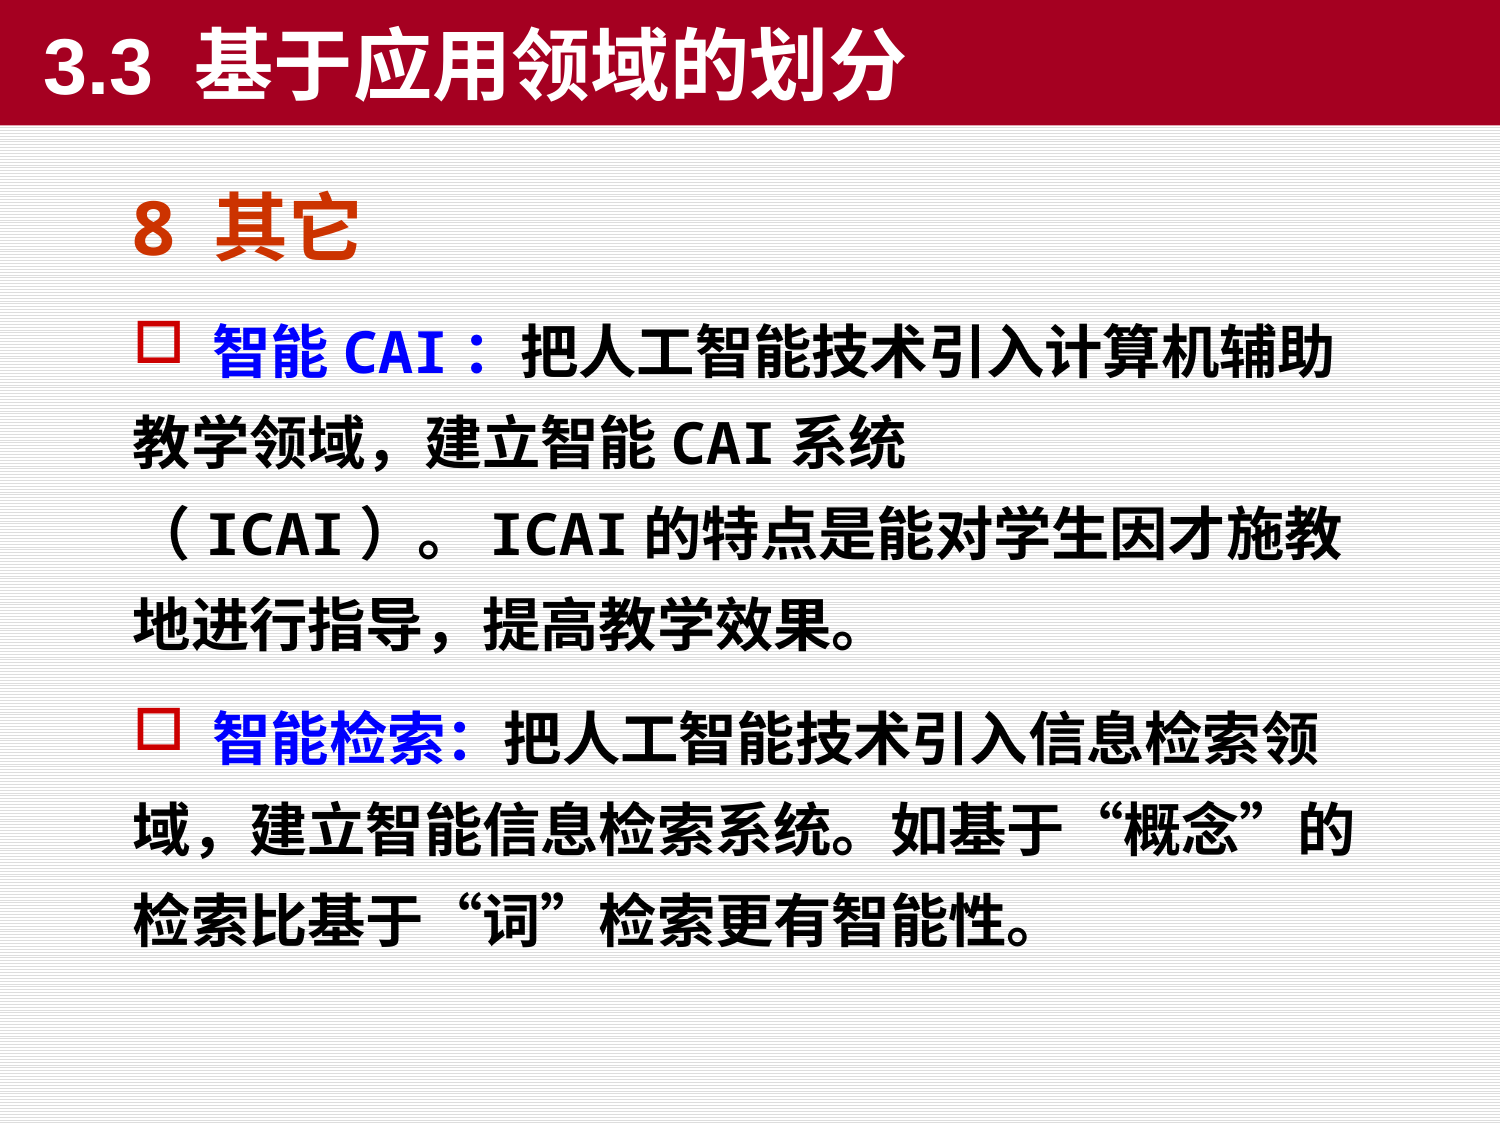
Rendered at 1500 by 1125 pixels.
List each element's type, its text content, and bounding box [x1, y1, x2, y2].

text_box 3.3 基于应用领域的划分 [0, 0, 1500, 126]
list 8 其它 智能CAI：把人工智能技术引入计算机辅助教学领域，建立智能CAI系统（ICAI）。ICAI的特点是能对学生因才施教地进行指导，提高教学效果。 智能检索：把人工智能技术引入信息检索领域，建立智能信息检索系统。如基于“概念”的检索比基于“词”检索更有智能性。 [117, 146, 1383, 1032]
